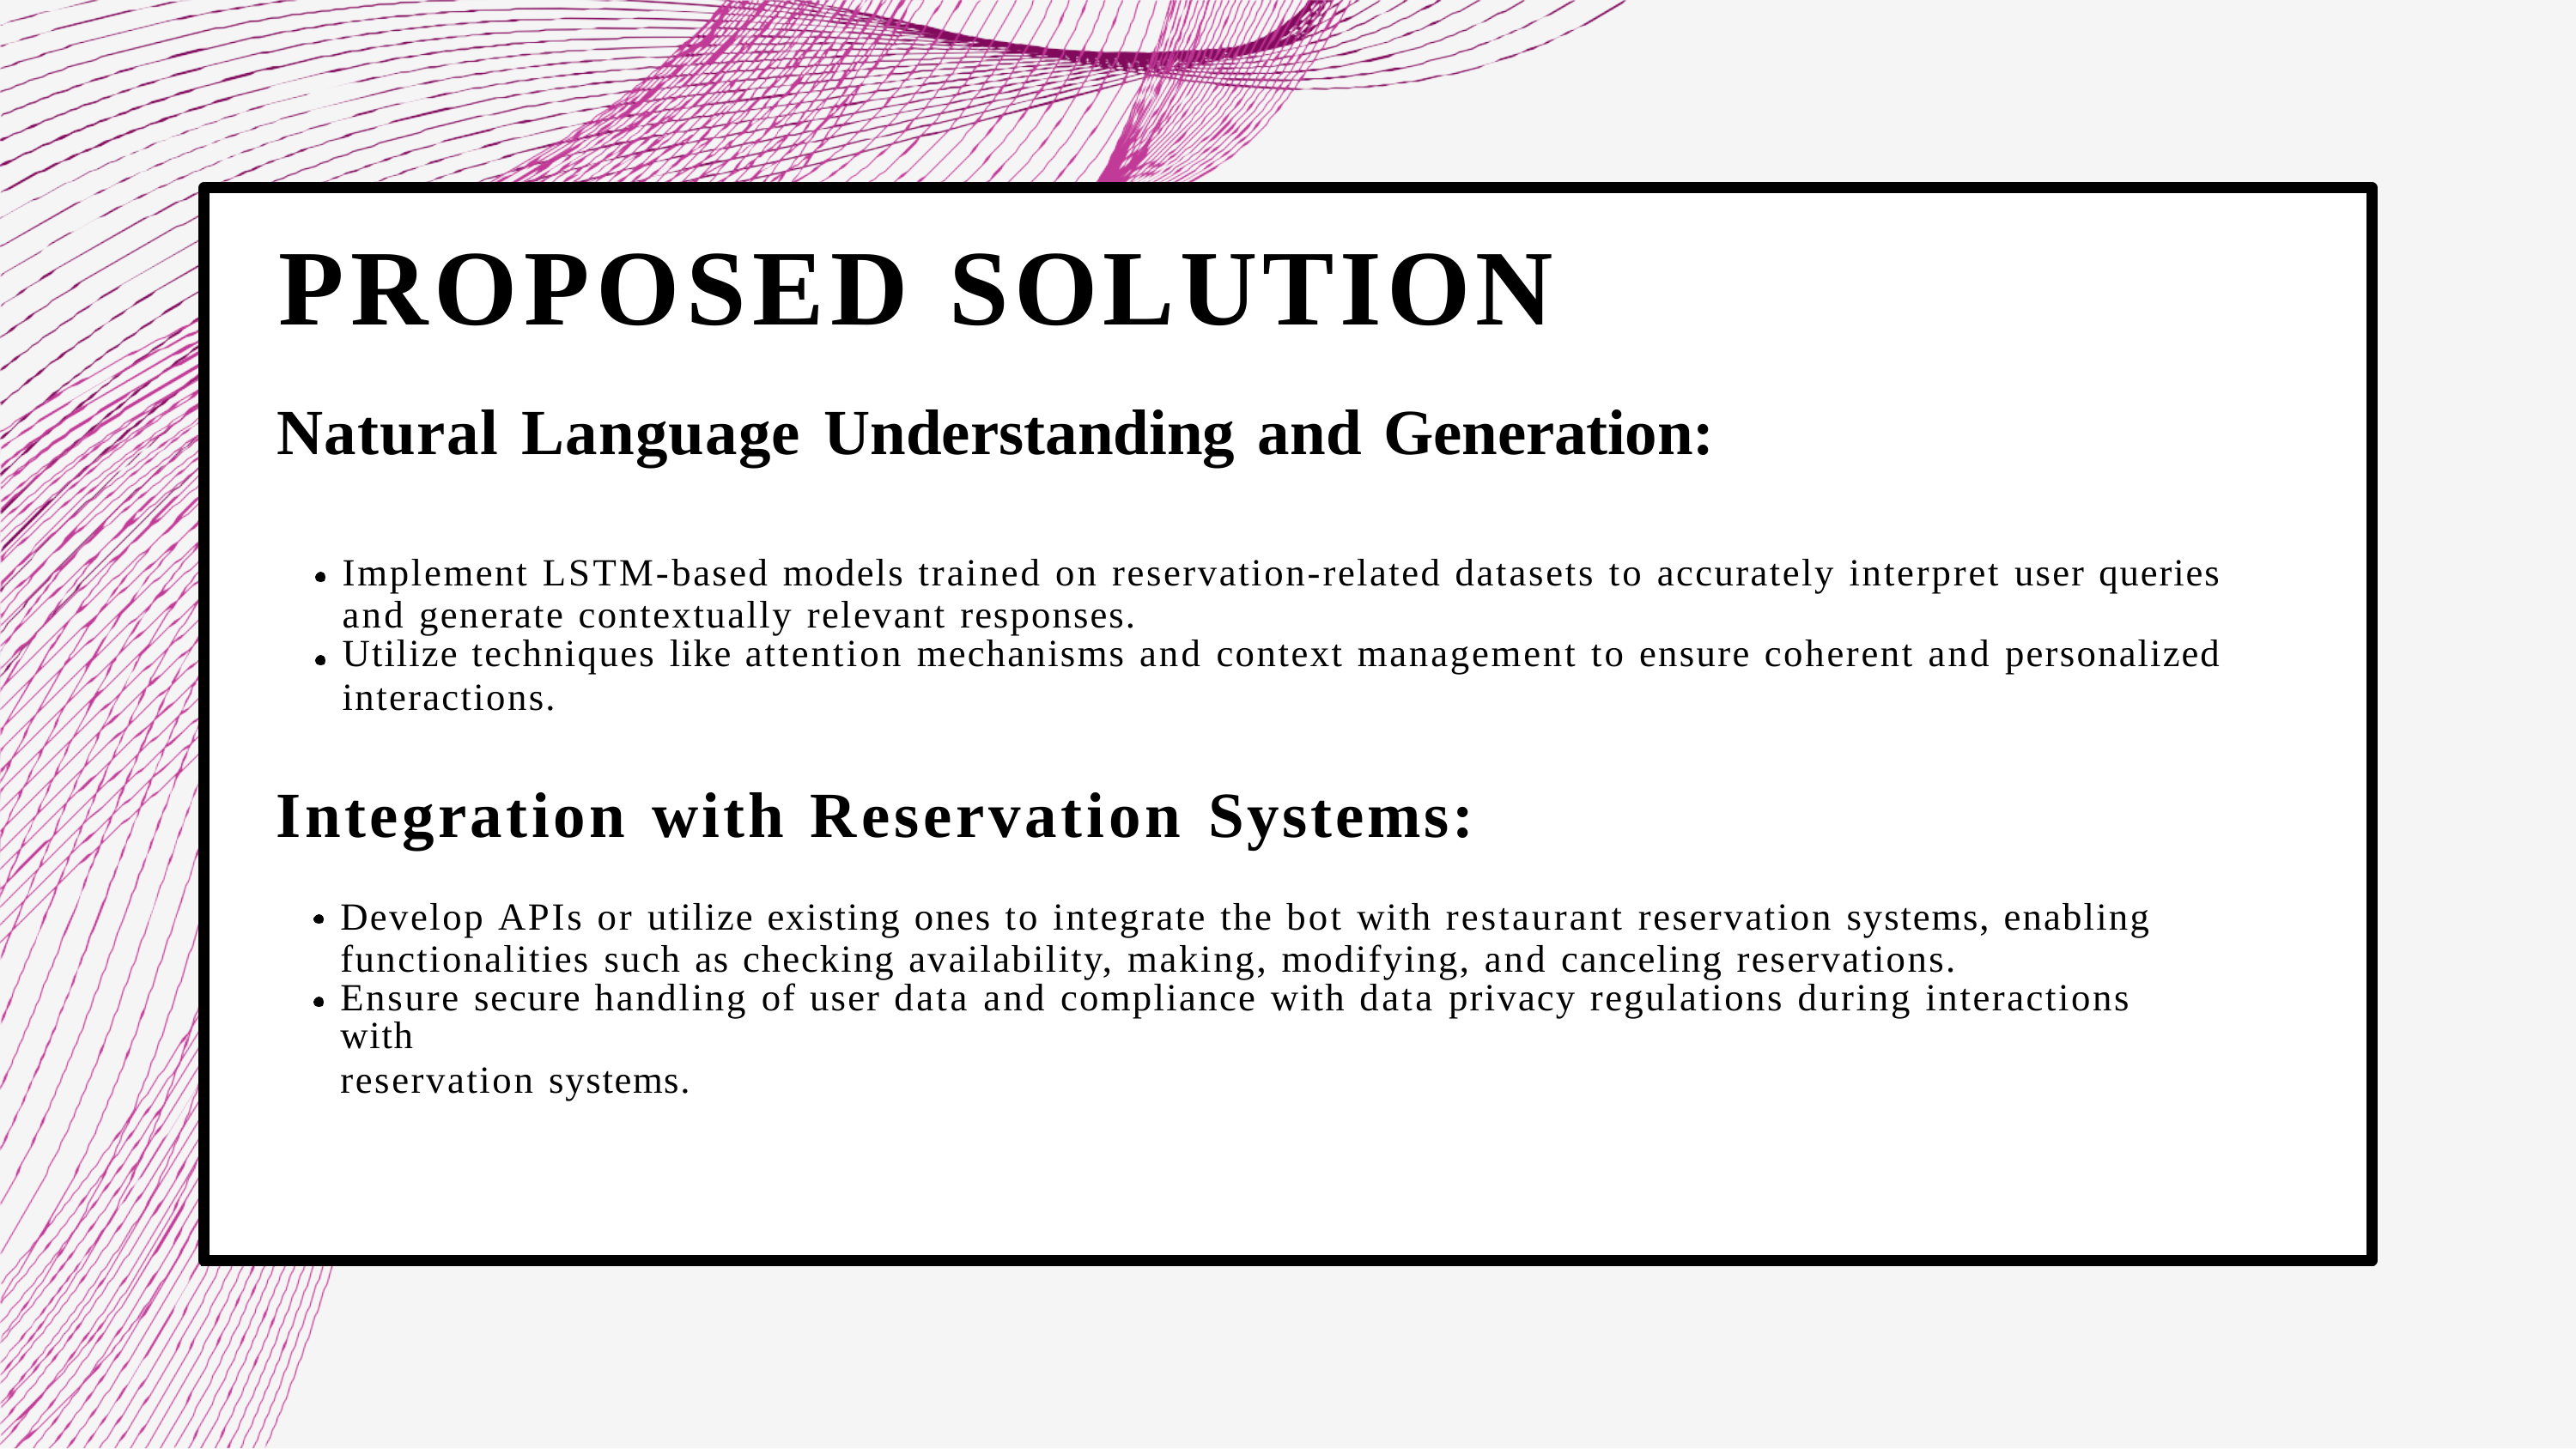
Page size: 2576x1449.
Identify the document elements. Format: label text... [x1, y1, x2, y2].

picture [313, 997, 324, 1008]
picture [313, 913, 324, 925]
picture [315, 655, 325, 665]
picture [0, 0, 1628, 1449]
text_box [202, 186, 2374, 1263]
text_box Implement LSTM-based models trained on reservation-related datasets to accurately interpret user queries and generate contextually relevant responses. Utilize techniques like attention mechanisms and context management to ensure coherent and personalized interactions. Integration with Reservation Systems: Develop APIs or utilize existing ones to integrate the bot with restaurant reservation systems, enabling functionalities such as checking availability, making, modifying, and canceling reservations. Ensure secure handling of user data and compliance with data privacy regulations during interactions with reservation systems. [274, 545, 2241, 1100]
picture [315, 572, 325, 582]
title PROPOSED SOLUTION [258, 215, 1832, 460]
text_box Natural Language Understanding and Generation: [275, 388, 1729, 468]
